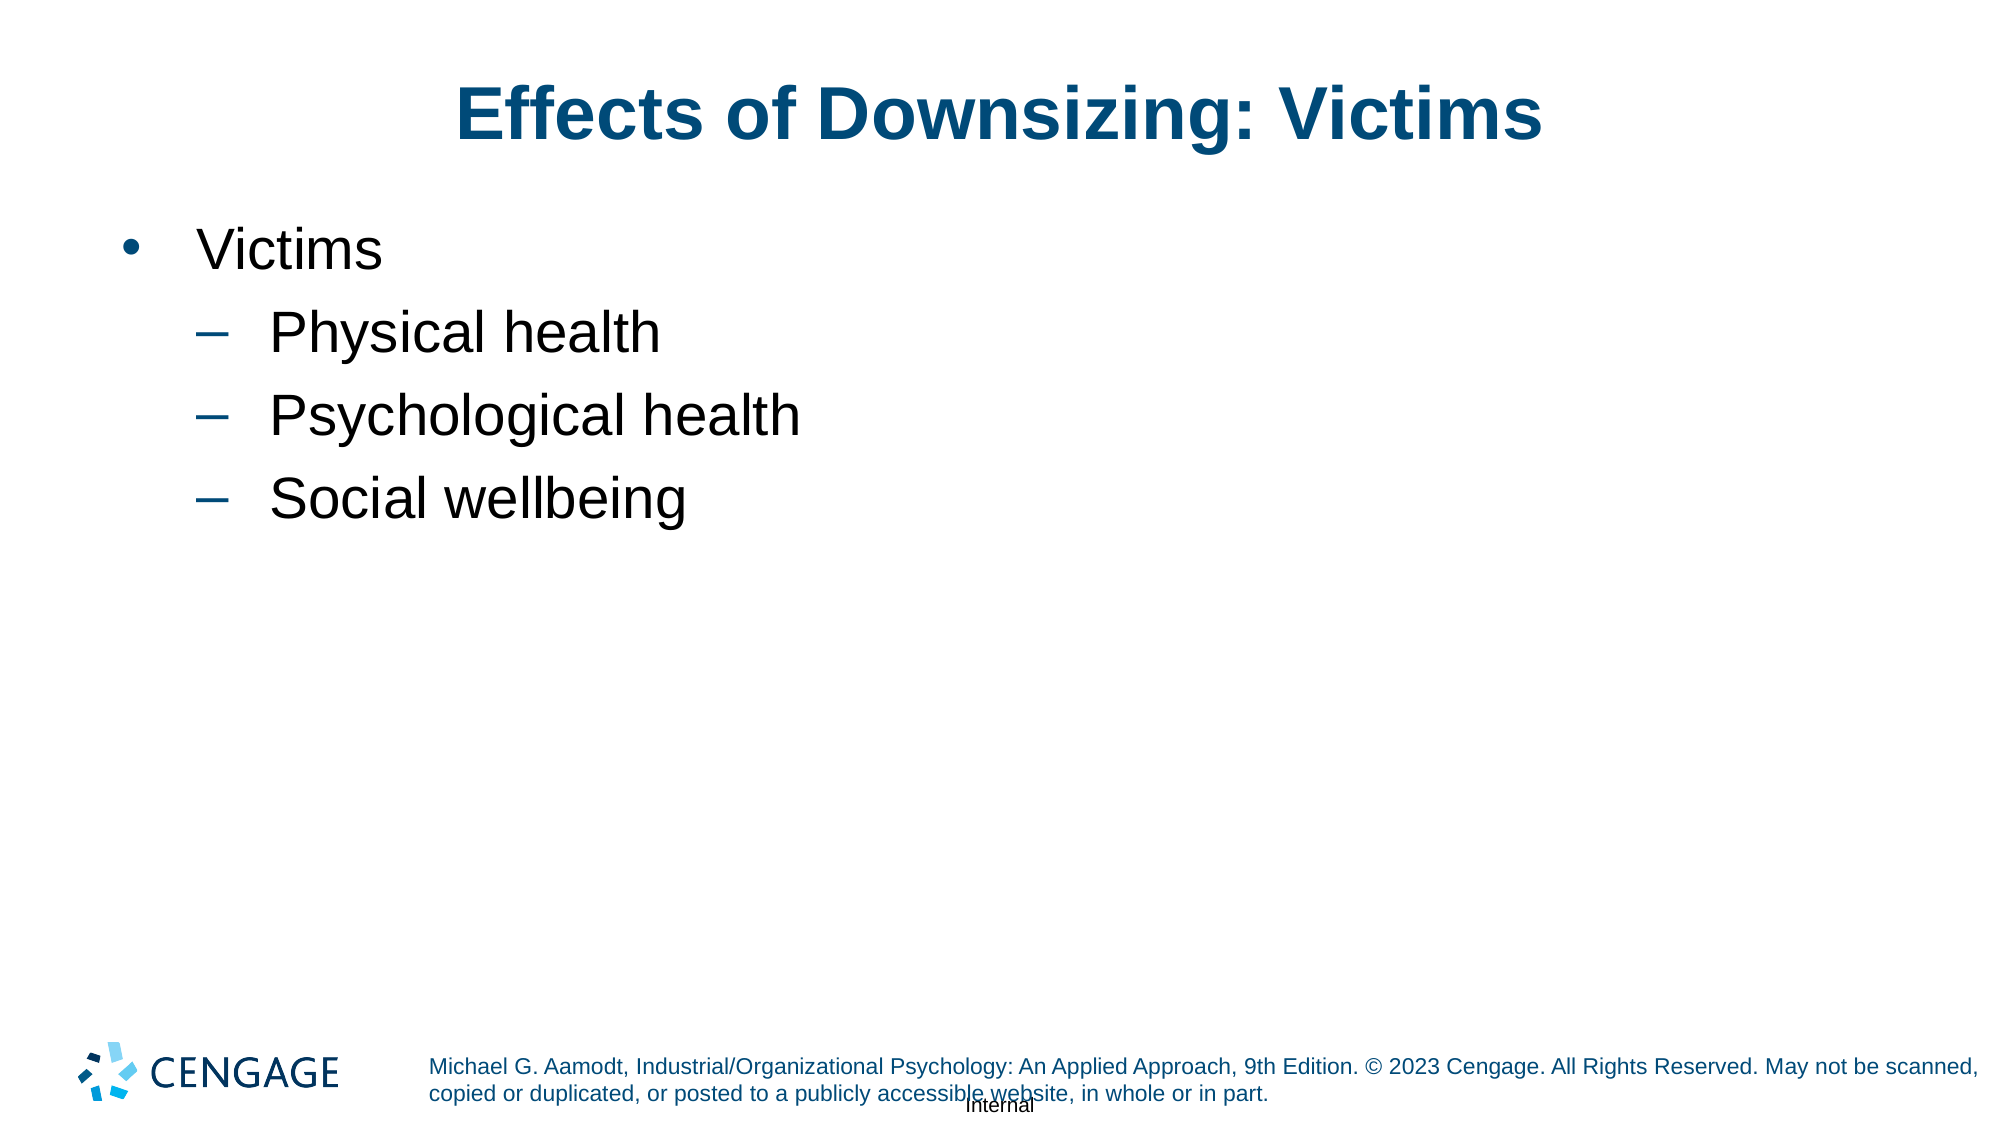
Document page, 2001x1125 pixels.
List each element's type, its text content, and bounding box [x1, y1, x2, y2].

title Effects of Downsizing: Victims [137, 59, 1863, 171]
picture [78, 1042, 338, 1101]
list Victims Physical health Psychological health Social wellbeing [121, 211, 878, 986]
